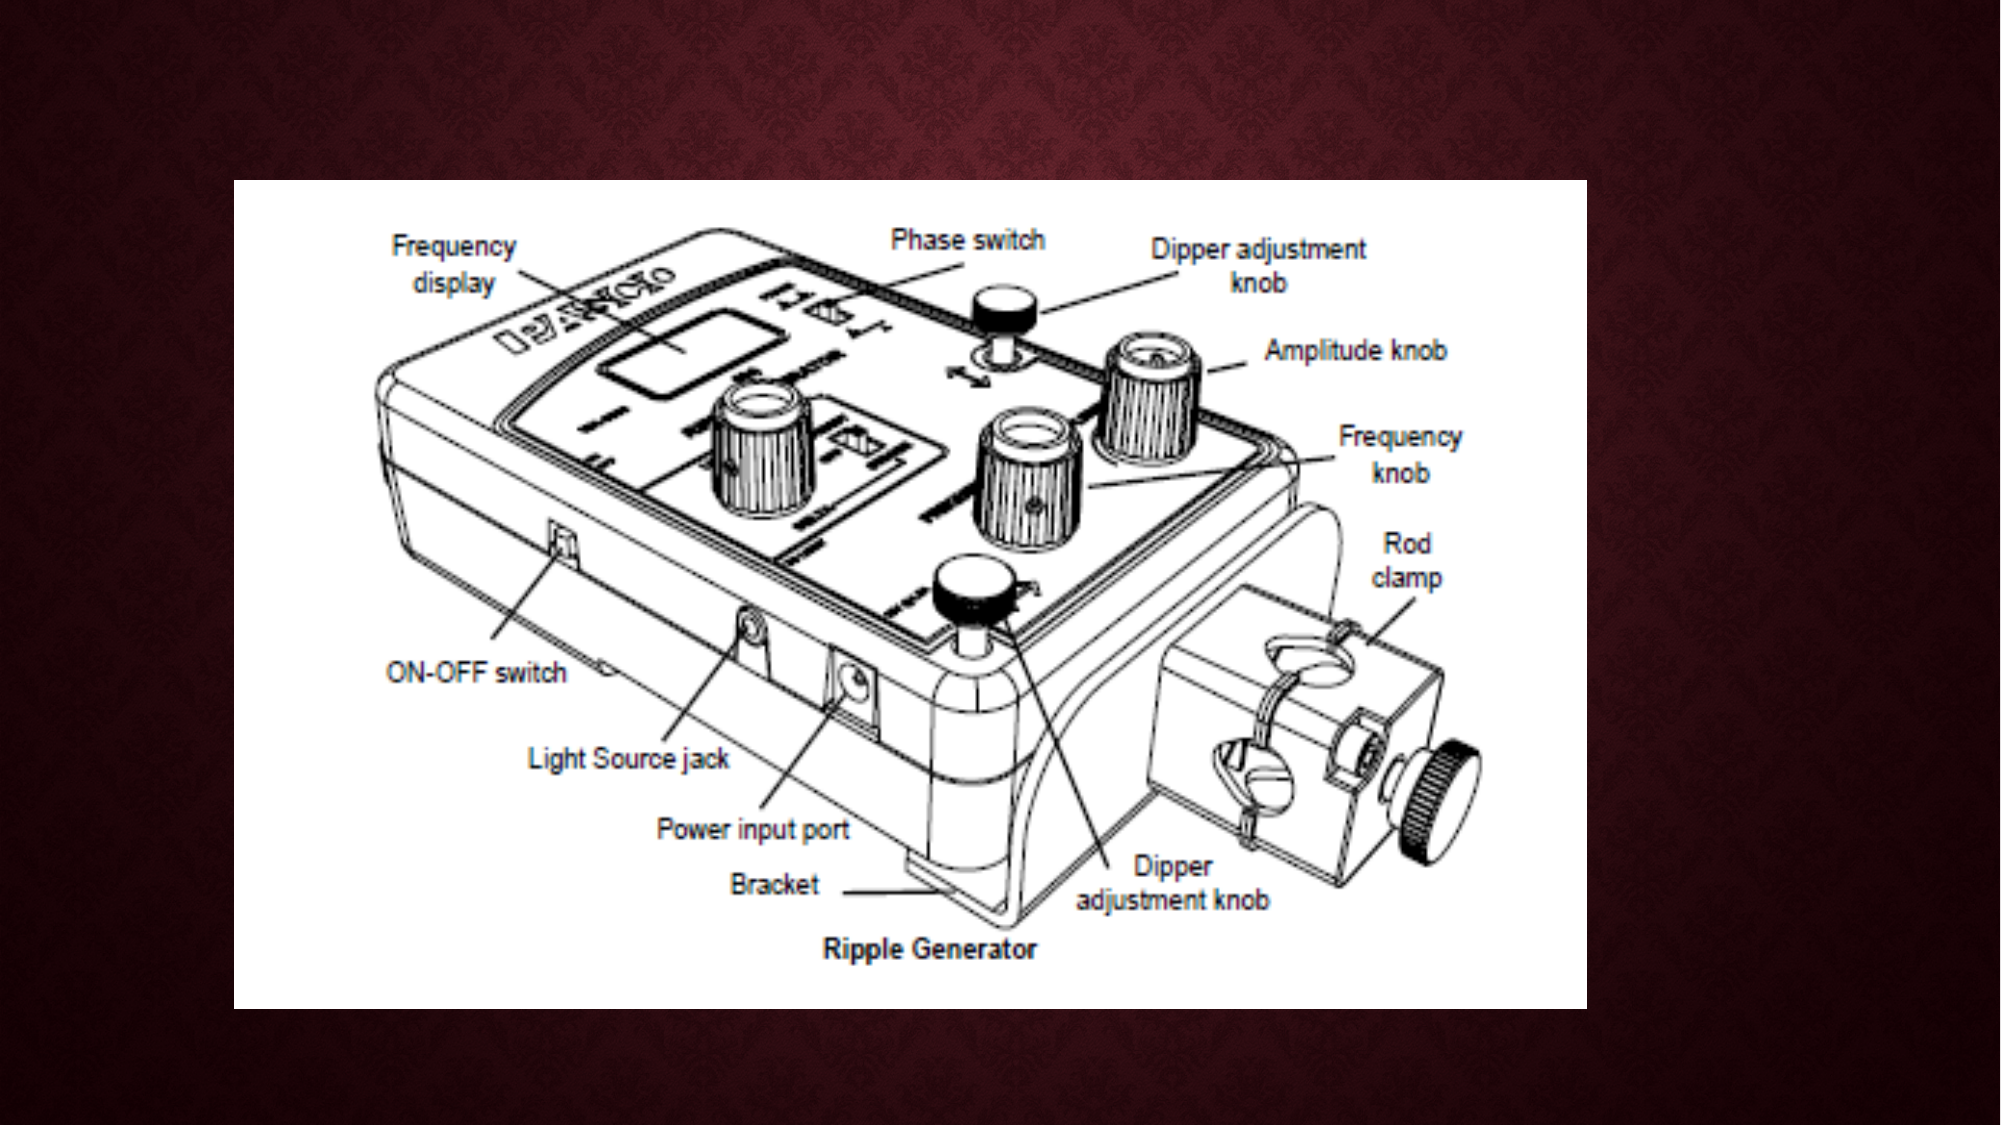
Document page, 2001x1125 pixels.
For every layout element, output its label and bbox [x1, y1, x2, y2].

picture [234, 179, 1588, 1010]
